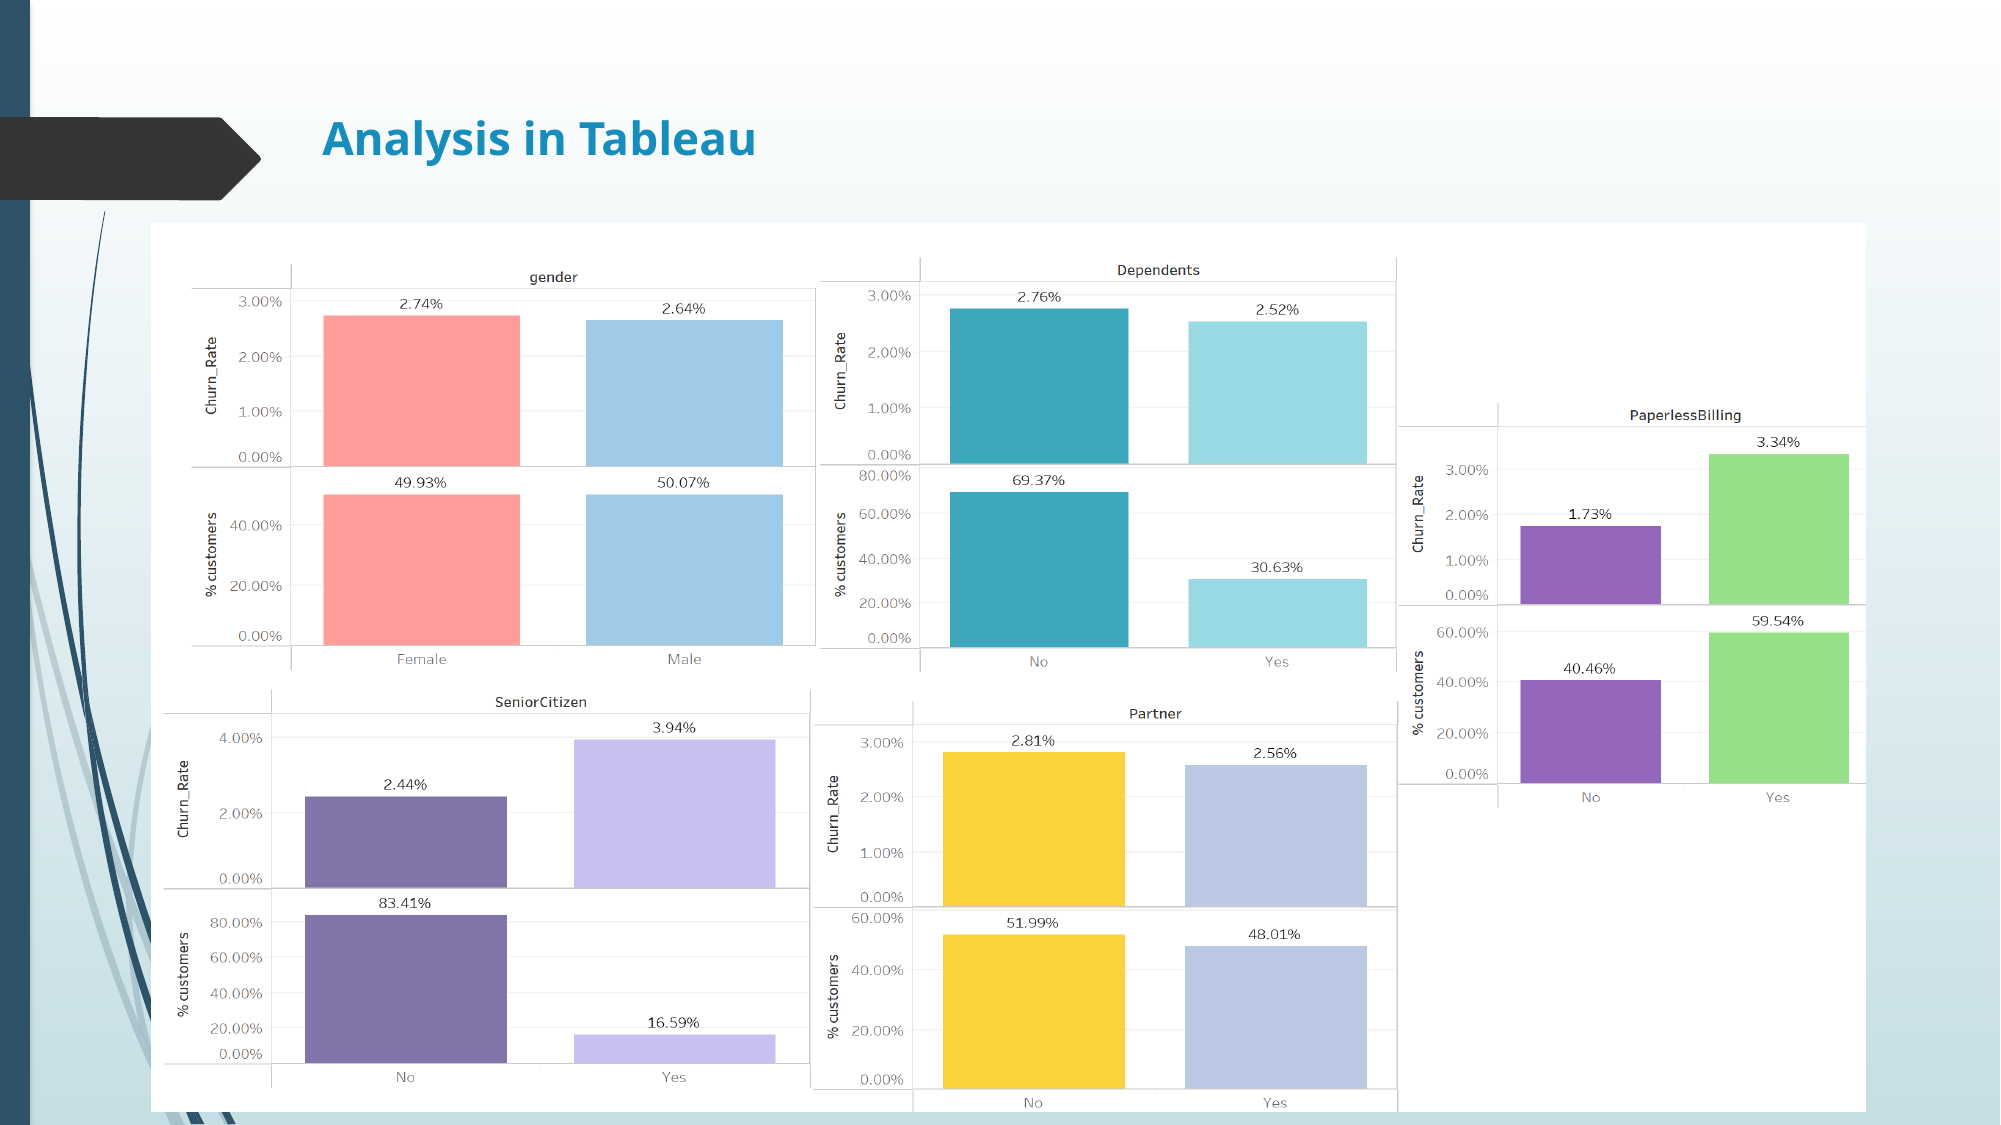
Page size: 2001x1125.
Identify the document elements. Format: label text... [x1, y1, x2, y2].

title Analysis in Tableau [307, 102, 1888, 224]
picture [151, 223, 1867, 1112]
